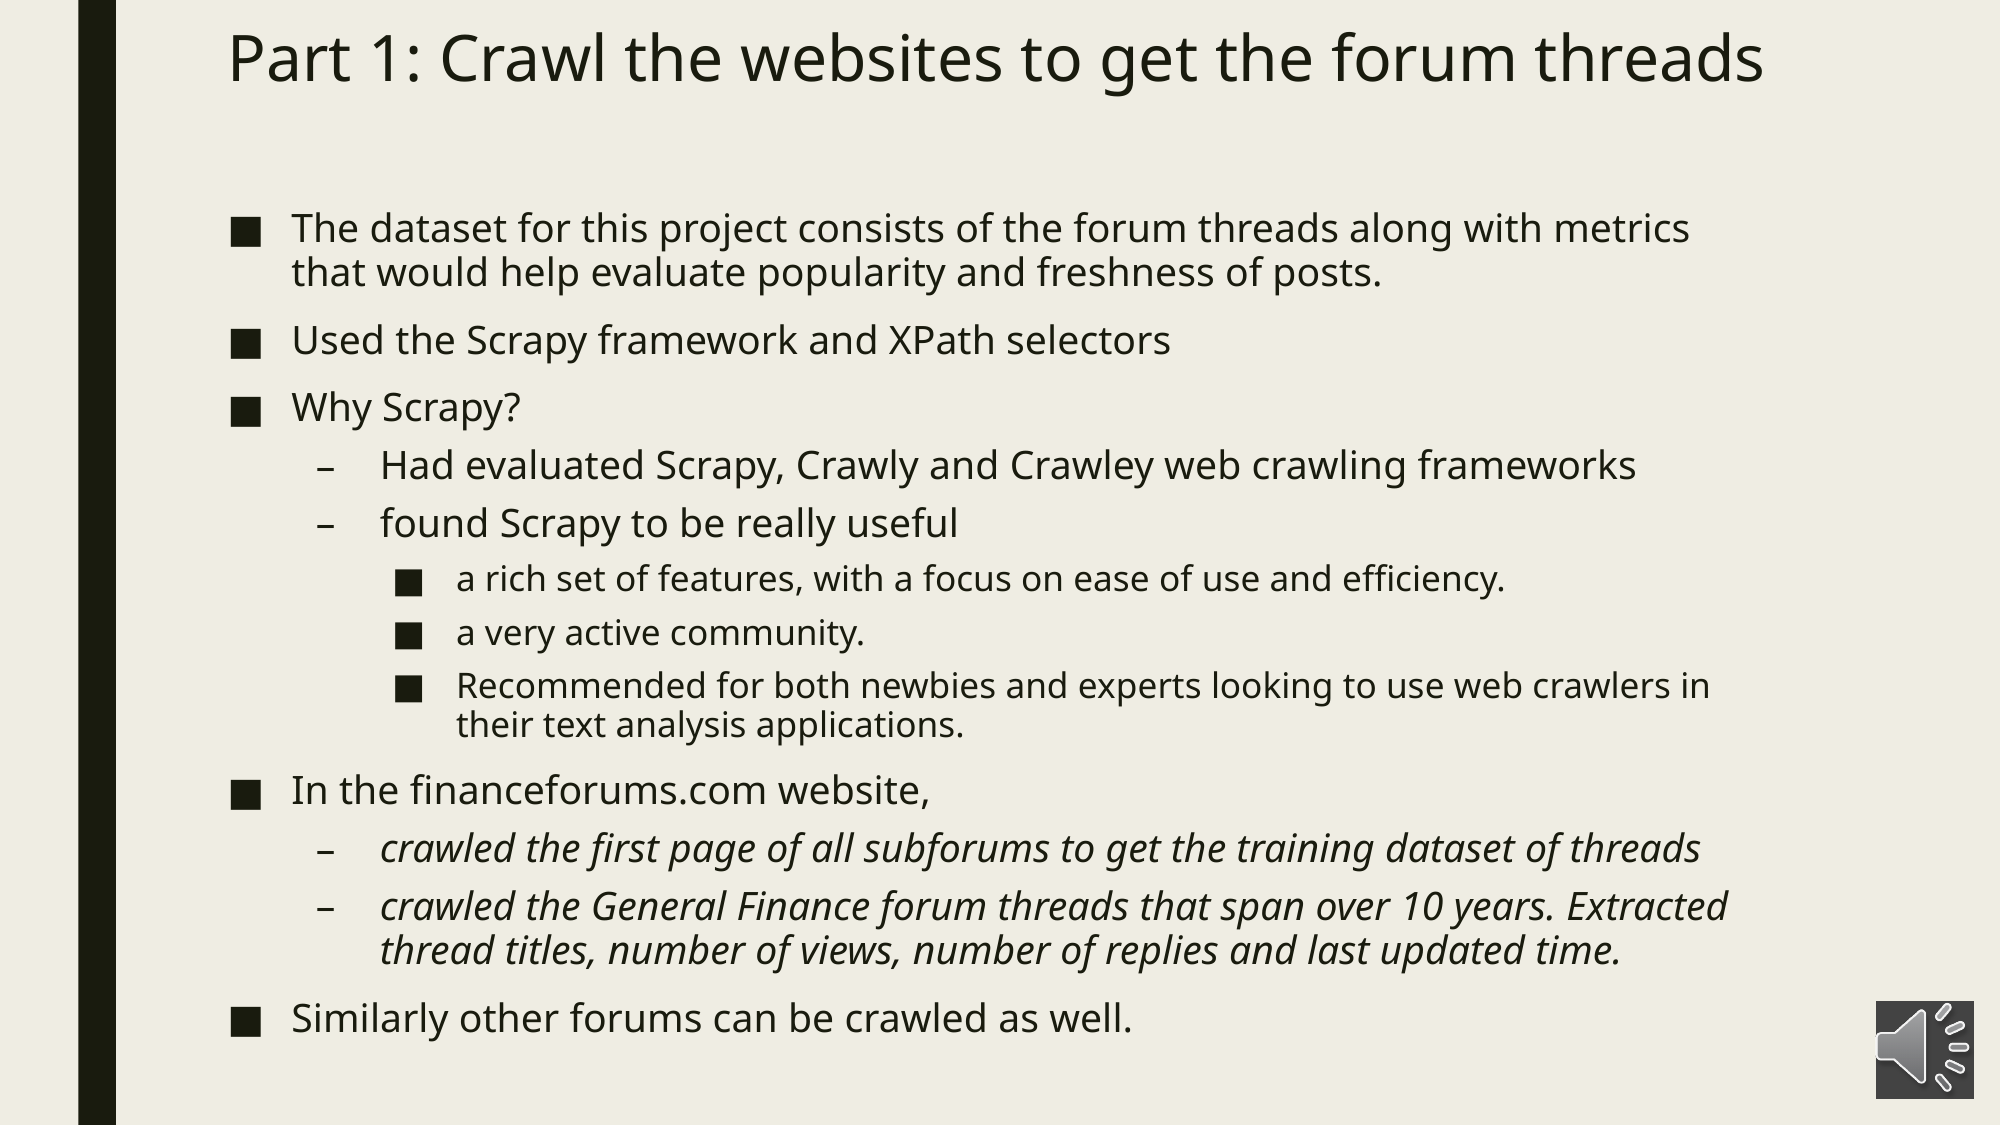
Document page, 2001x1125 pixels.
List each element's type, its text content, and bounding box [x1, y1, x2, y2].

list The dataset for this project consists of the forum threads along with metrics that would help evaluate popularity and freshness of posts. Used the Scrapy framework and XPath selectors Why Scrapy? Had evaluated Scrapy, Crawly and Crawley web crawling frameworks found Scrapy to be really useful a rich set of features, with a focus on ease of use and efficiency. a very active community. Recommended for both newbies and experts looking to use web crawlers in their text analysis applications. In the financeforums.com website, crawled the first page of all subforums to get the training dataset of threads crawled the General Finance forum threads that span over 10 years. Extracted thread titles, number of views, number of replies and last updated time. Similarly other forums can be crawled as well. [212, 199, 1788, 1063]
title Part 1: Crawl the websites to get the forum threads [212, 18, 1788, 199]
picture [1874, 999, 1975, 1100]
